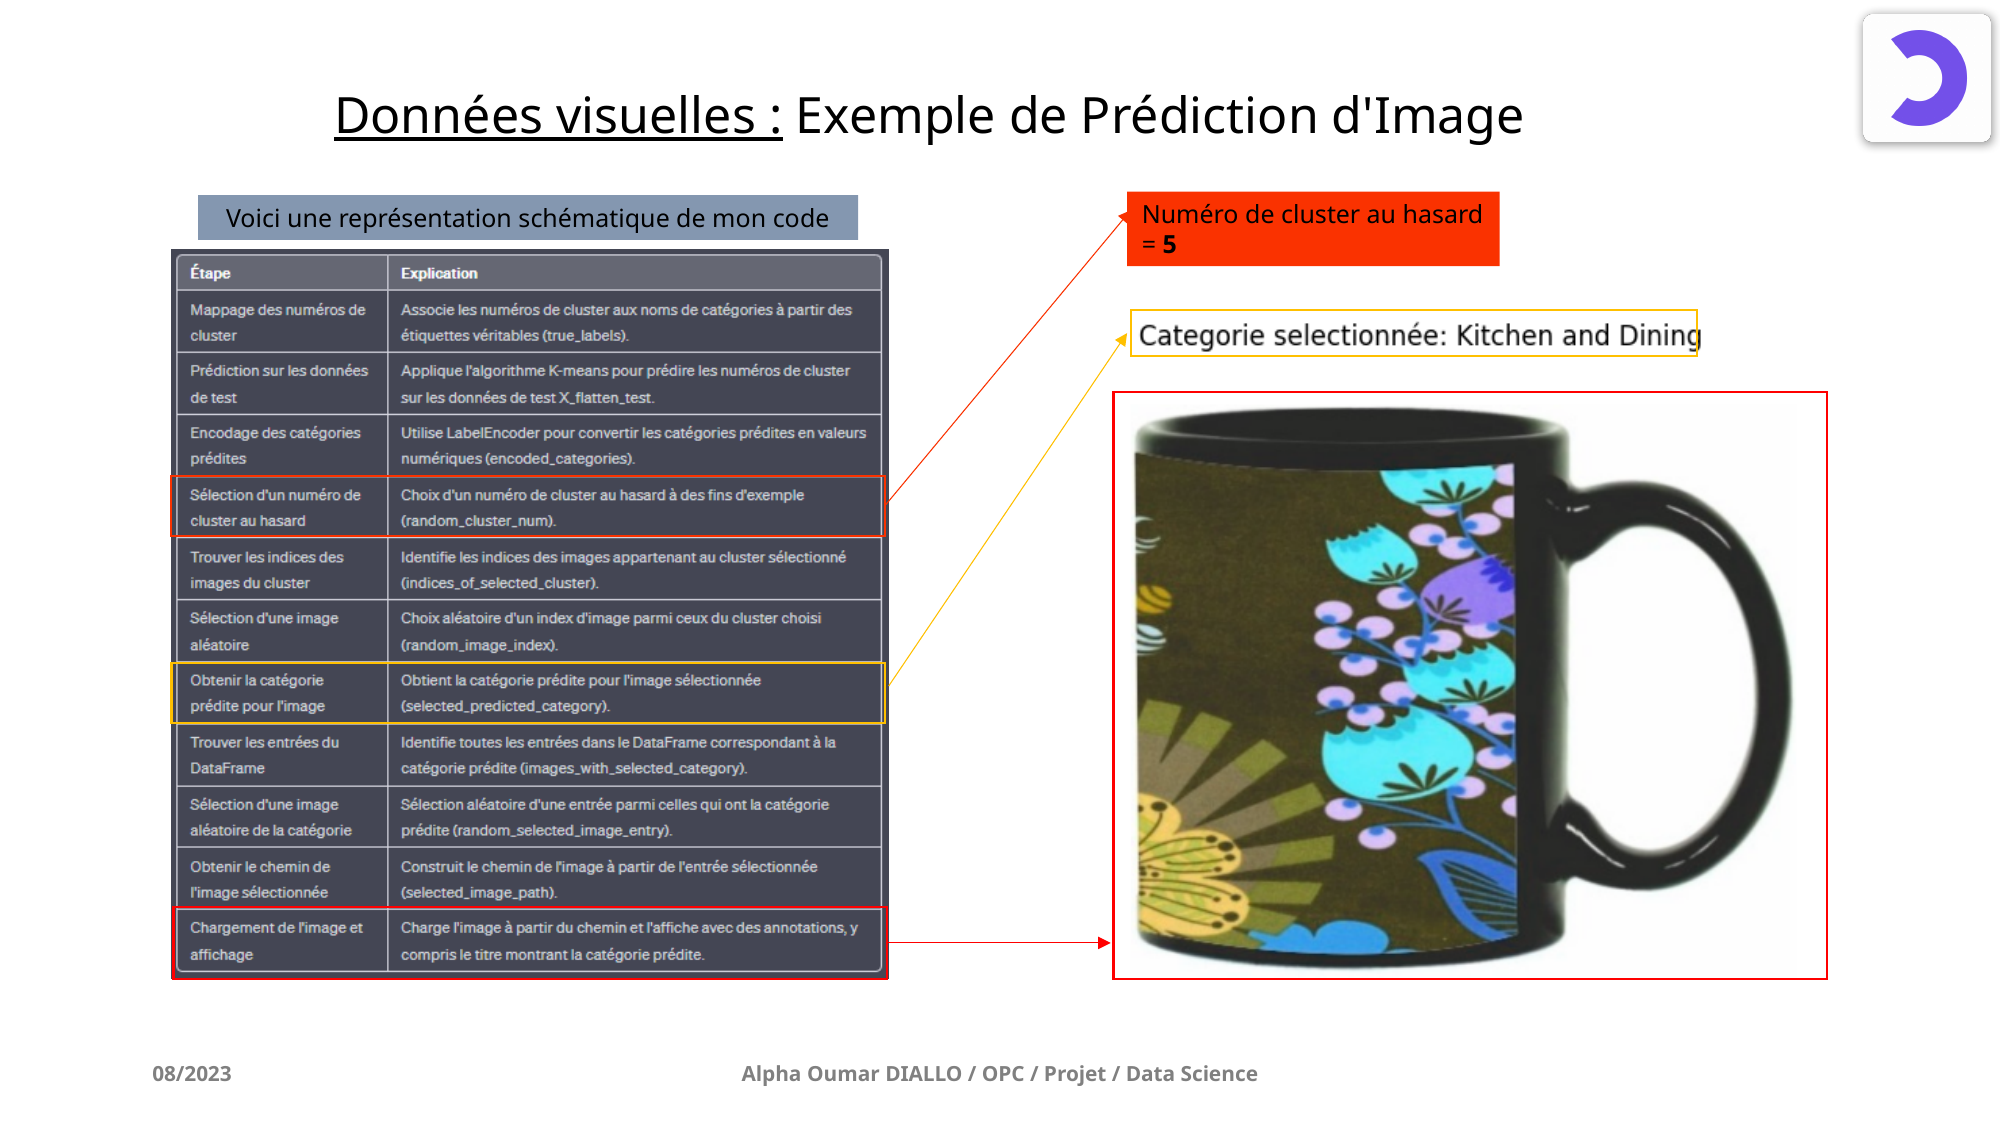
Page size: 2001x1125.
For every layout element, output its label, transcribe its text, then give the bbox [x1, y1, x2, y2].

footer Alpha Oumar DIALLO / OPC / Projet / Data Science [662, 1042, 1338, 1103]
title Données visuelles : Exemple de Prédiction d'Image [113, 48, 1746, 186]
slide_number 08/2023 [137, 1042, 588, 1103]
picture [1863, 14, 1991, 143]
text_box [170, 191, 1828, 979]
